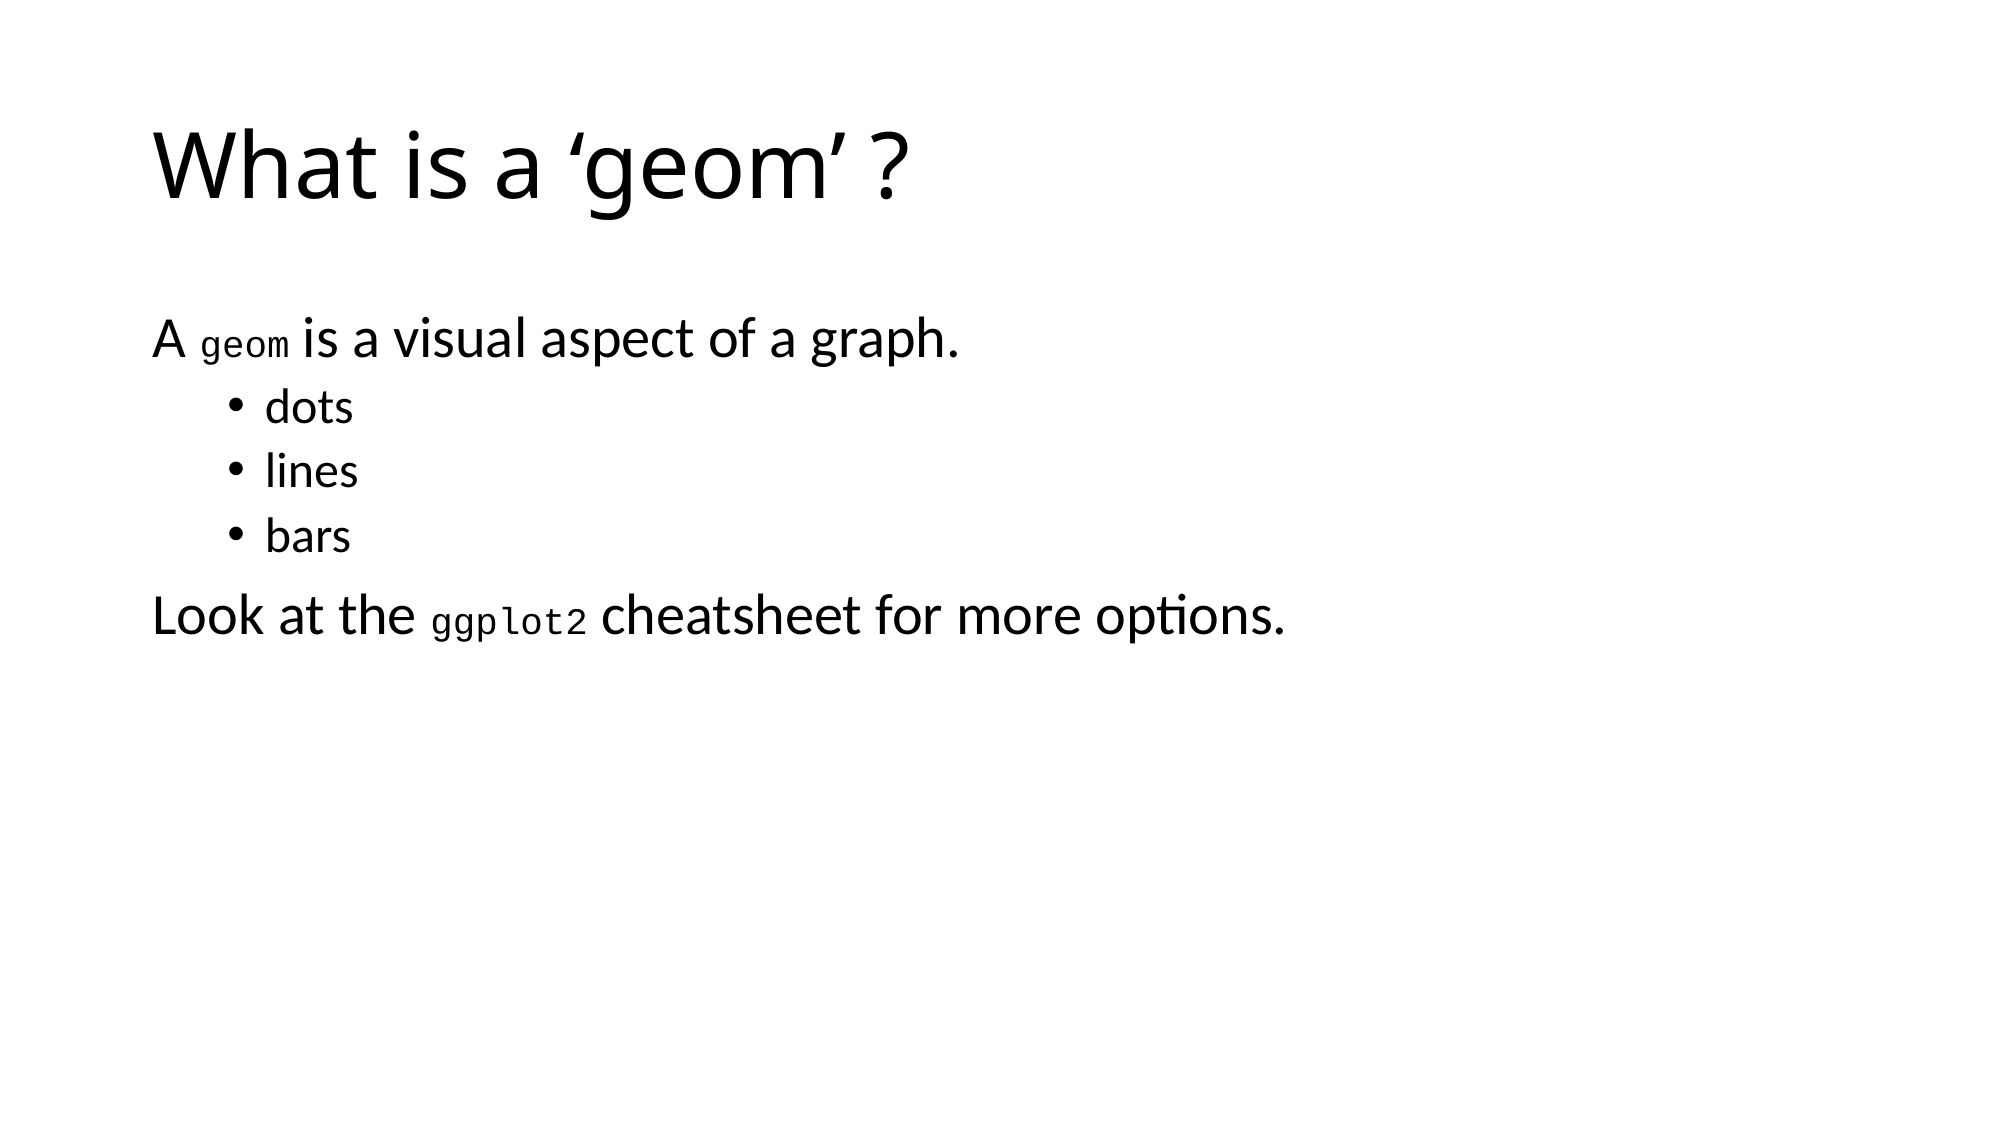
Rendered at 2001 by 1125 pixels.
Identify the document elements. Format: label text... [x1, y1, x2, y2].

title What is a ‘geom’ ? [137, 59, 1863, 278]
list A geom is a visual aspect of a graph. dots lines bars Look at the ggplot2 cheatsheet for more options. [137, 299, 1863, 1014]
